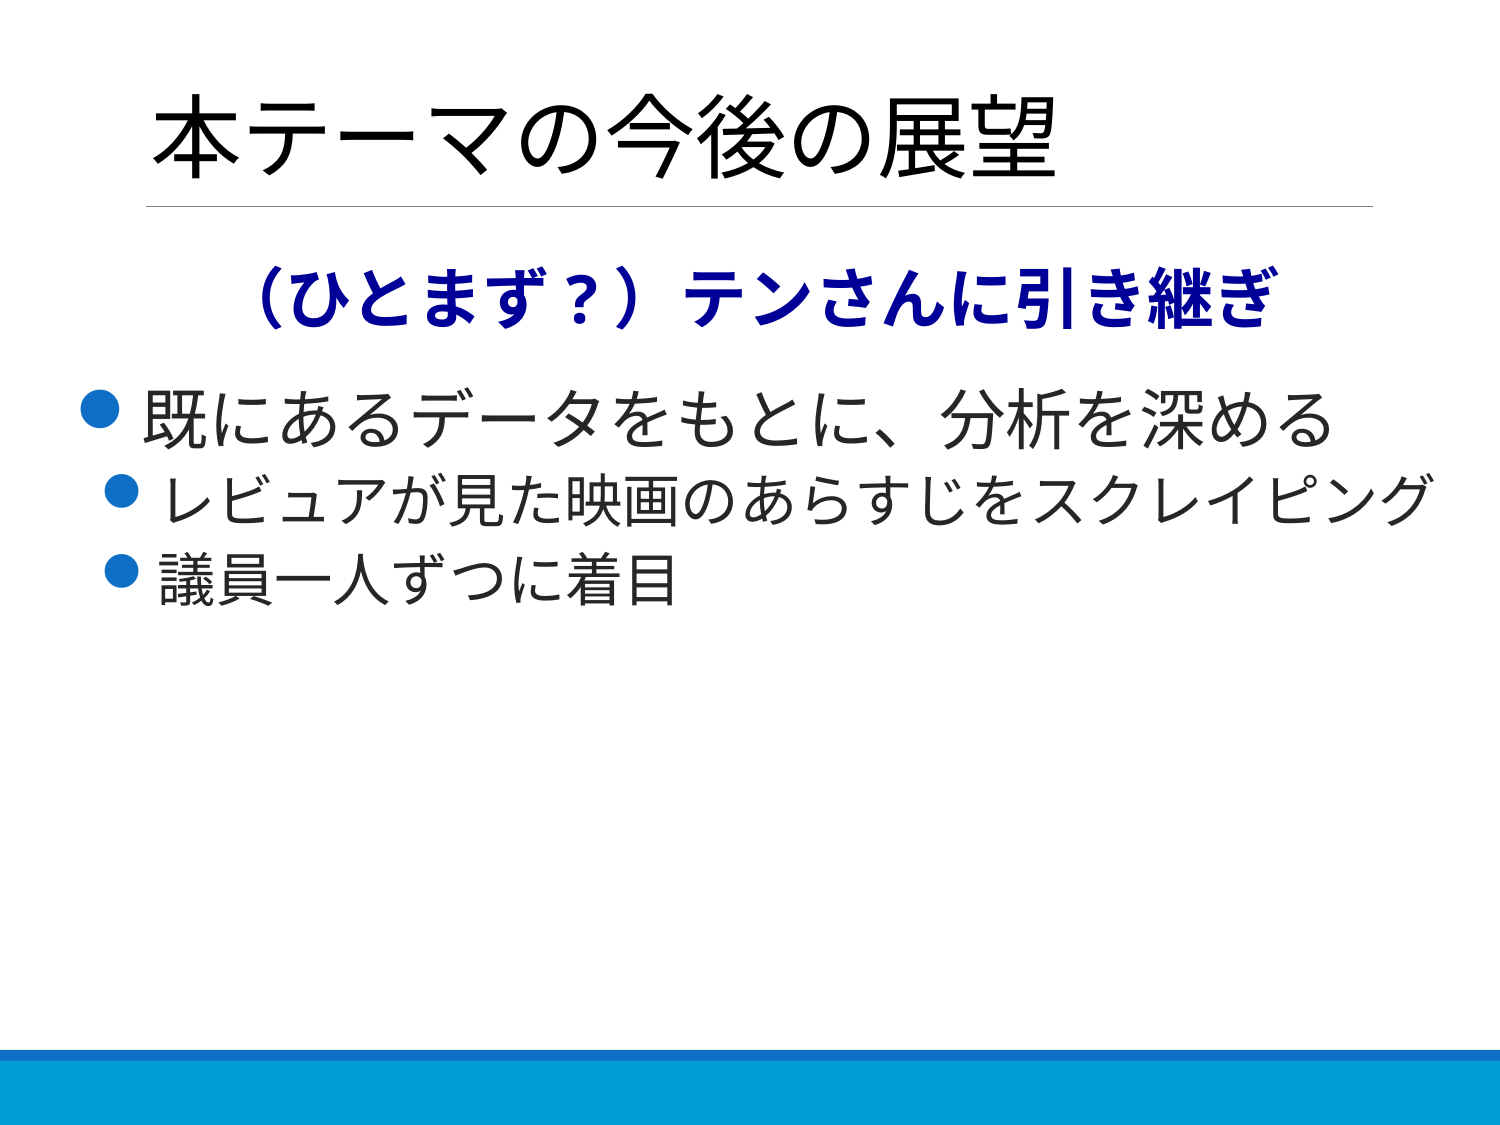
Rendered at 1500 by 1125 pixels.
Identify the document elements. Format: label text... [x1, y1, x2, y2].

text_box （ひとまず?）テンさんに引き継ぎ [93, 249, 1407, 345]
list 既にあるデータをもとに、分析を深める レビュアが見た映画のあらすじをスクレイピング 議員一人ずつに着目 [75, 370, 1468, 950]
title 本テーマの今後の展望 [135, 47, 1425, 198]
